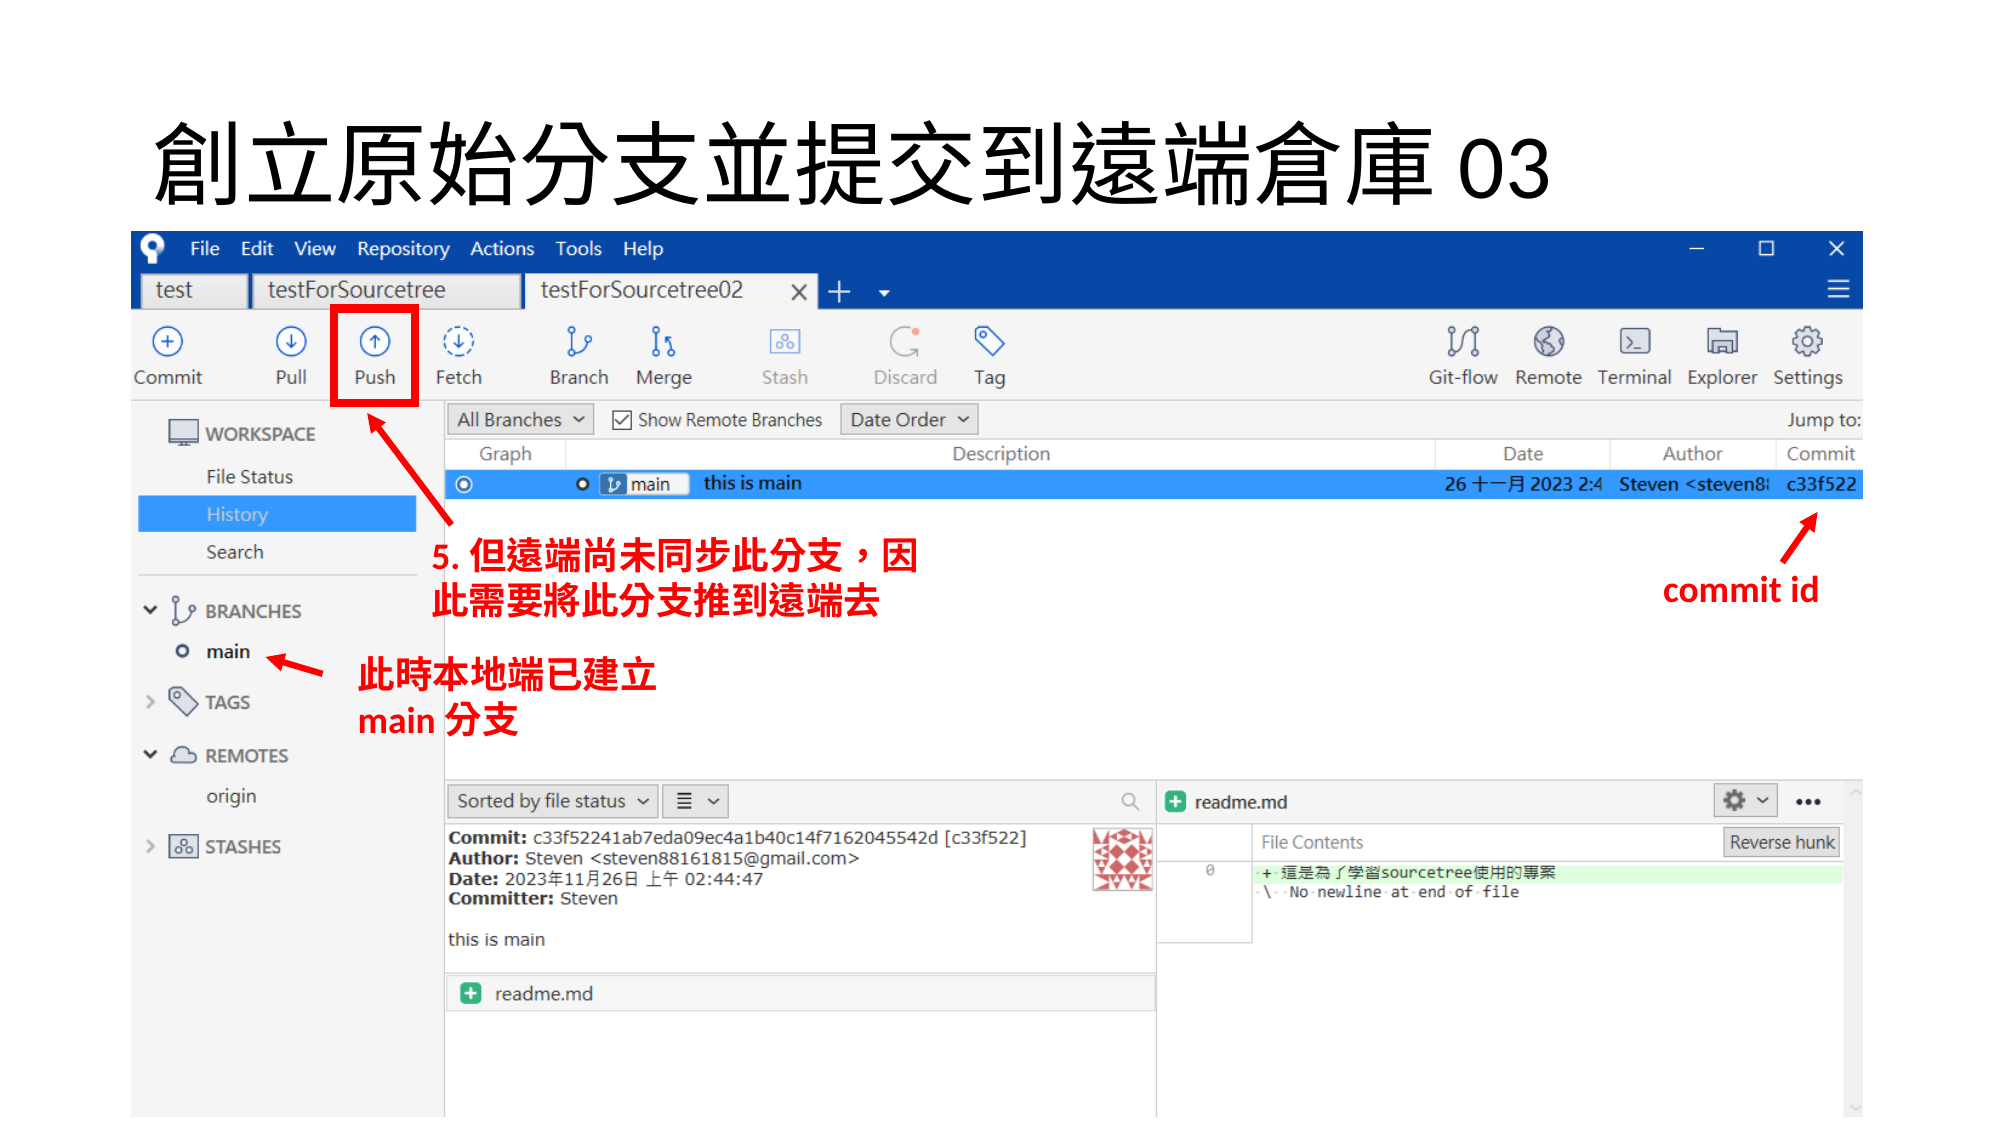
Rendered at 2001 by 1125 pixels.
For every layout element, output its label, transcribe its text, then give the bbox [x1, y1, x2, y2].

picture [131, 231, 1863, 1117]
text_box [367, 412, 452, 525]
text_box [265, 656, 323, 674]
title 創立原始分支並提交到遠端倉庫03 [137, 59, 1765, 231]
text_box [1782, 511, 1818, 563]
